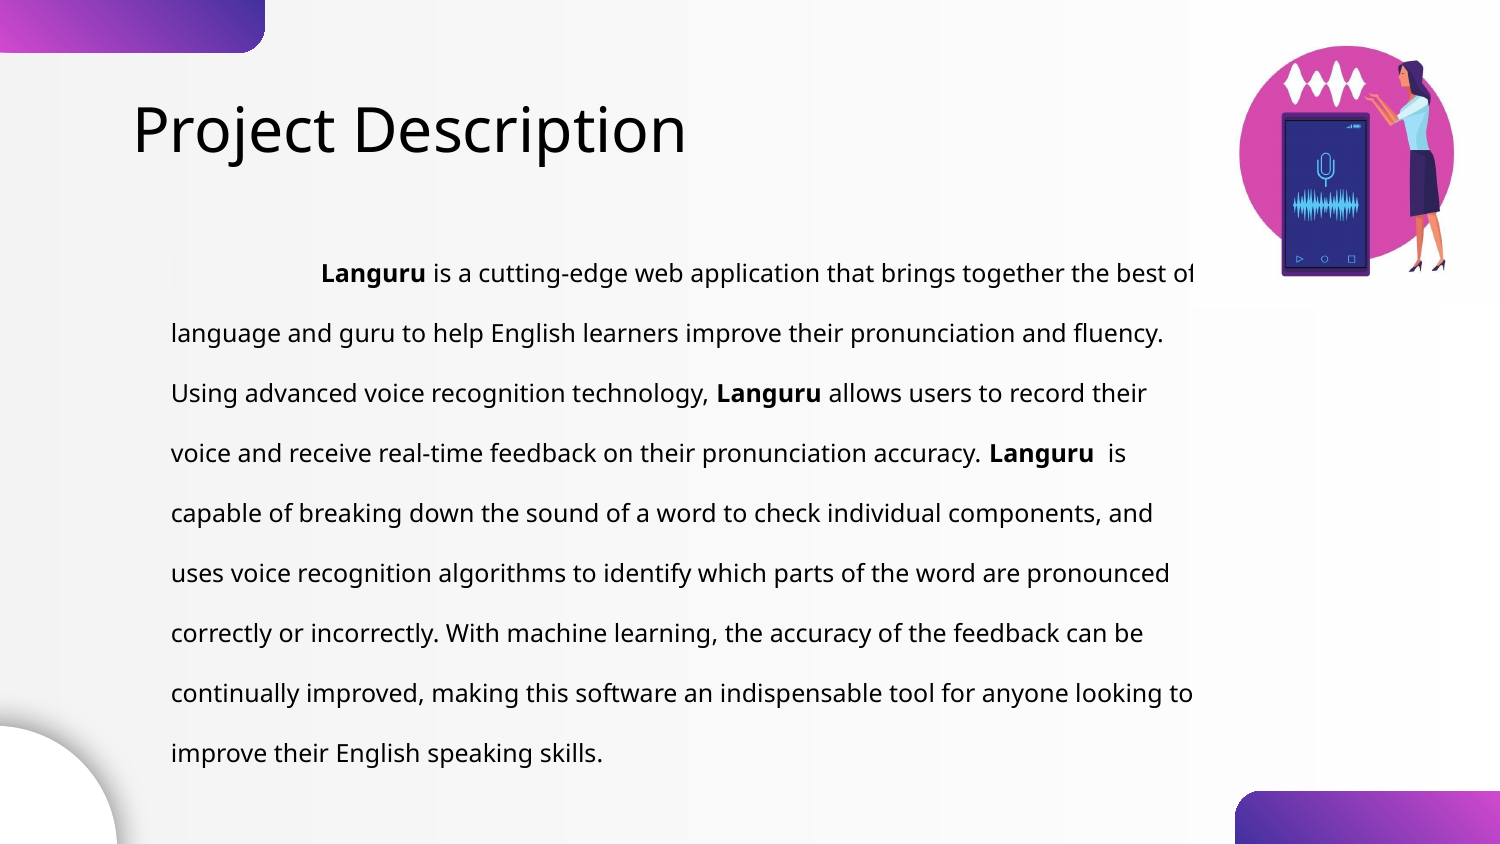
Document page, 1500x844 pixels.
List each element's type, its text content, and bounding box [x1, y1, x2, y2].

picture [1192, 0, 1500, 307]
title Project Description [116, 88, 1187, 167]
text_box Languru is a cutting-edge web application that brings together the best of language and guru to help English learners improve their pronunciation and fluency. Using advanced voice recognition technology, Languru allows users to record their voice and receive real-time feedback on their pronunciation accuracy. Languru is capable of breaking down the sound of a word to check individual components, and uses voice recognition algorithms to identify which parts of the word are pronounced correctly or incorrectly. With machine learning, the accuracy of the feedback can be continually improved, making this software an indispensable tool for anyone looking to improve their English speaking skills. [155, 213, 1223, 827]
